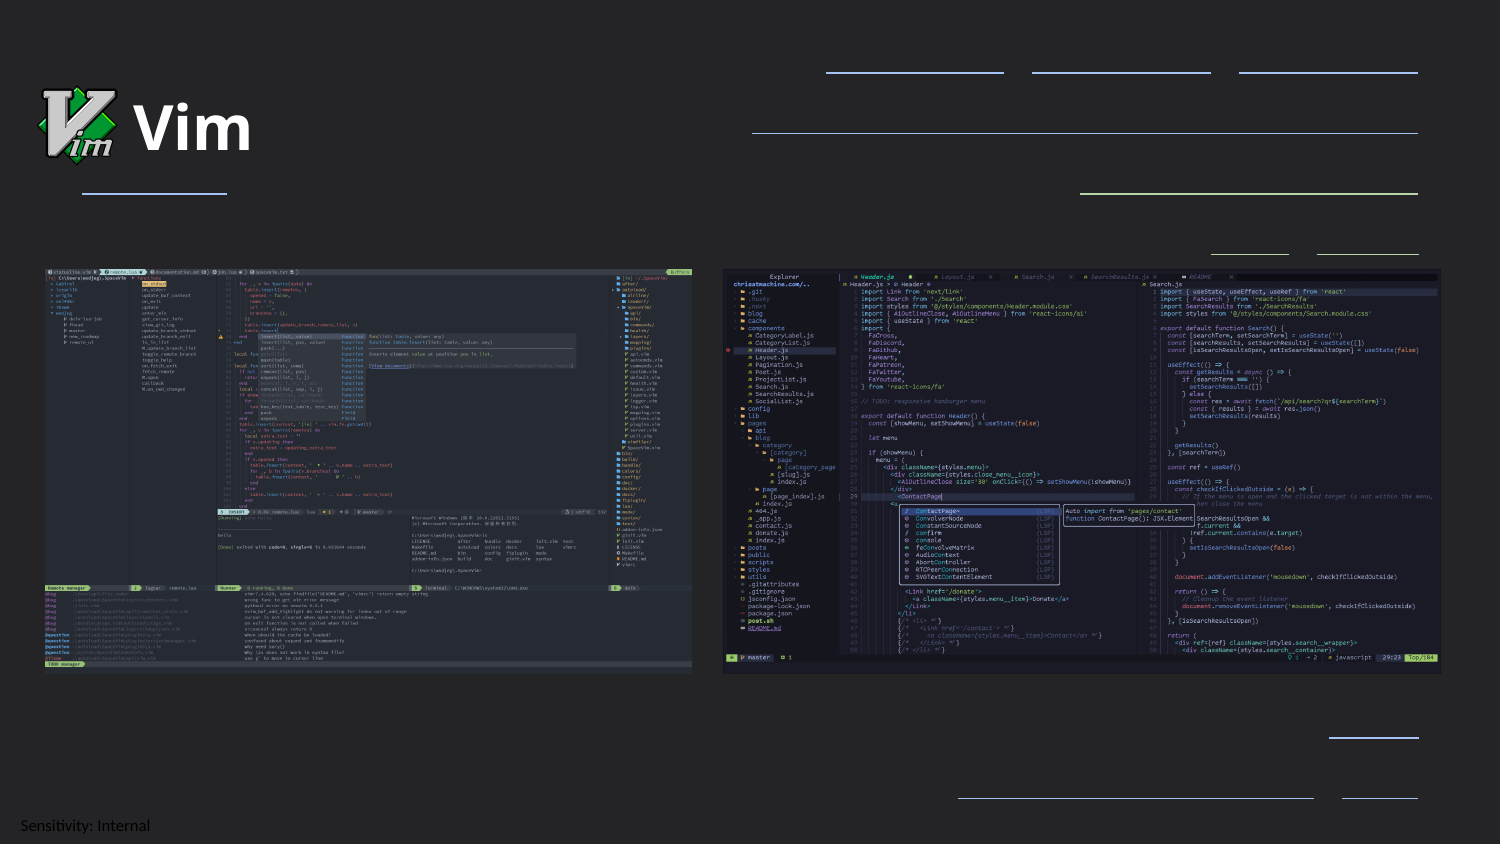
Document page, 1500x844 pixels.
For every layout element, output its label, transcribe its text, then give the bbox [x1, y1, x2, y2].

title Vim [118, 72, 1382, 167]
picture [44, 269, 692, 674]
picture [35, 83, 119, 168]
picture [722, 269, 1441, 674]
